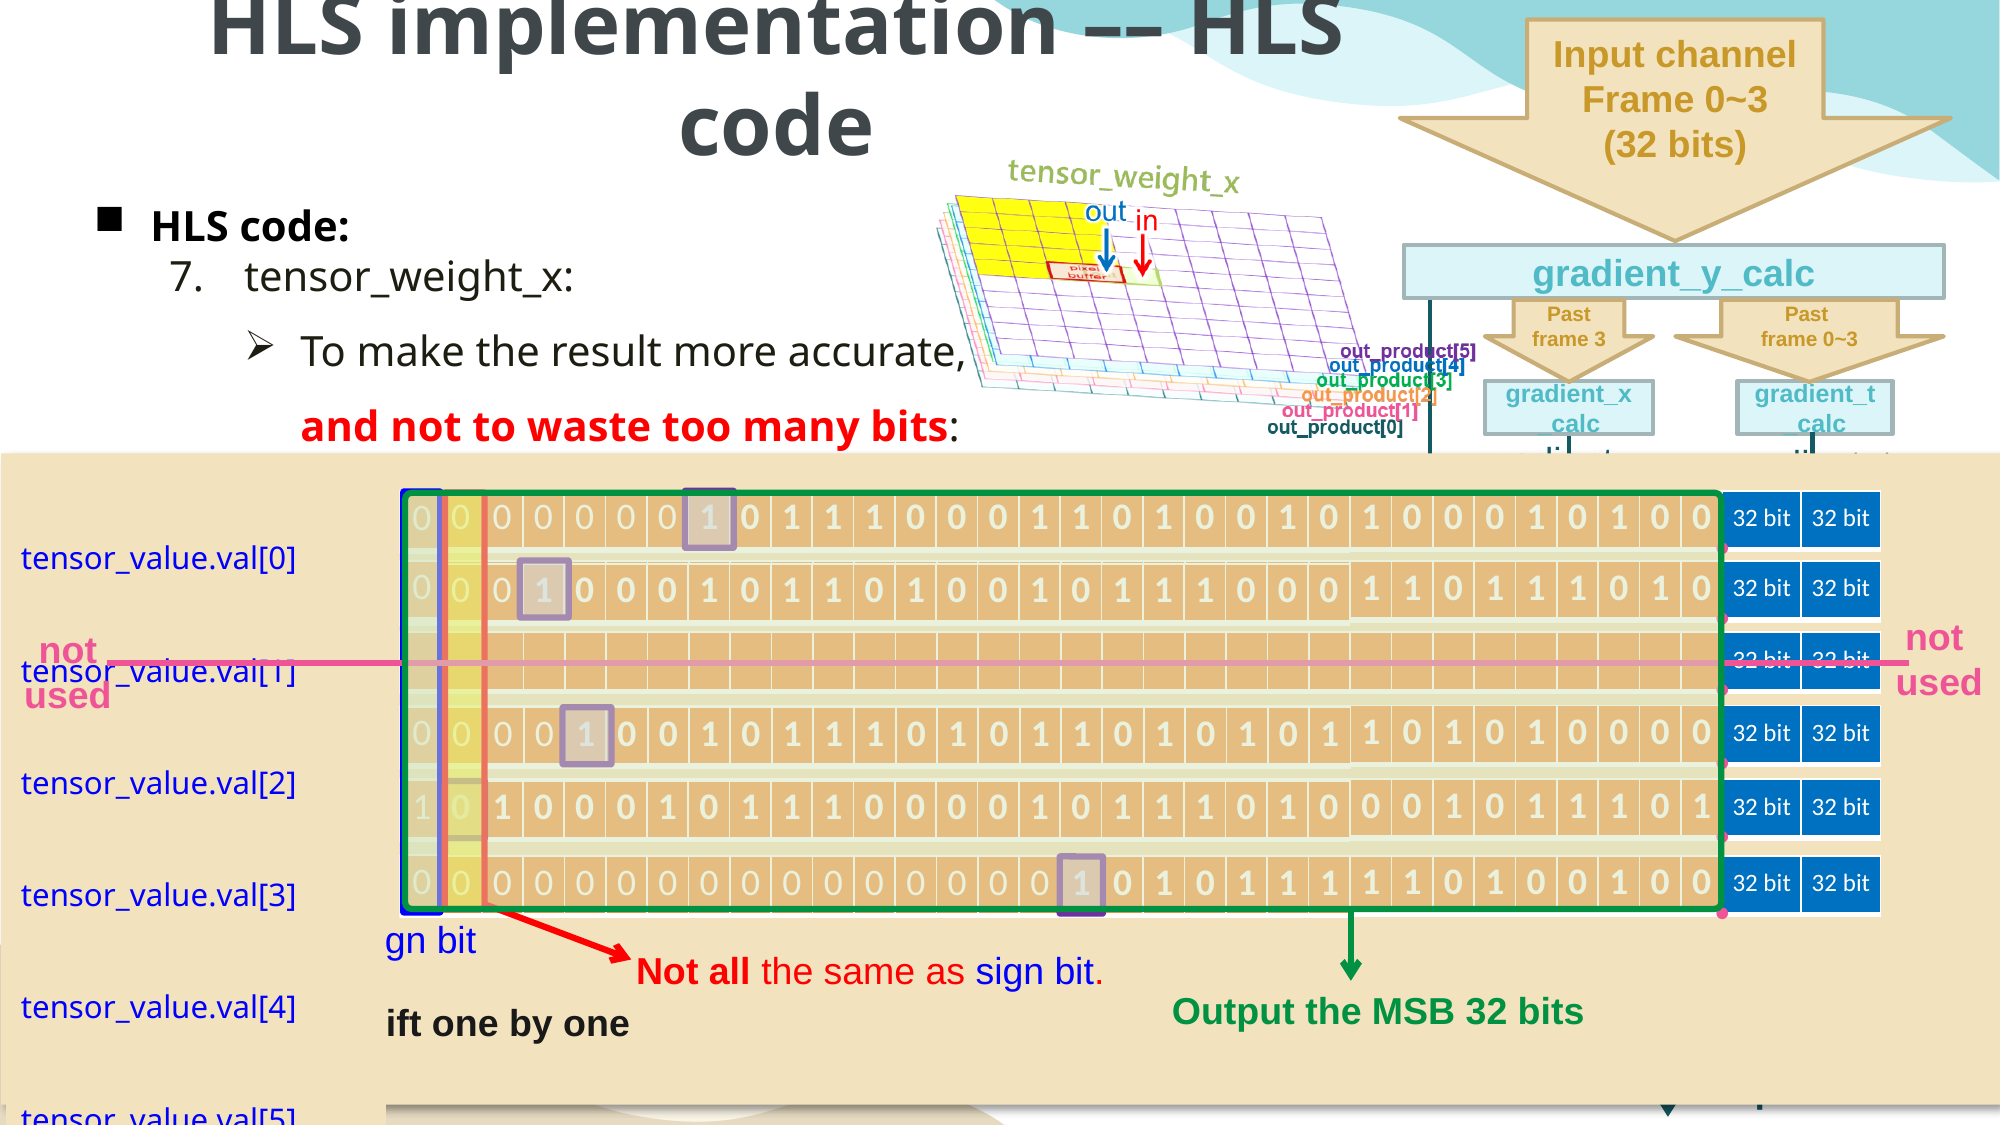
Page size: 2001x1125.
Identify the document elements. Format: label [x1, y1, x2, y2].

table_header [1802, 780, 1880, 835]
table_header [1724, 857, 1800, 912]
table_header [1724, 562, 1800, 617]
table_header [1724, 706, 1800, 762]
table_header [1802, 706, 1880, 762]
table_header [1802, 857, 1880, 912]
table_header [1802, 492, 1880, 547]
table_header [1802, 633, 1880, 660]
table_header [1724, 666, 1800, 689]
table_header [1723, 492, 1800, 547]
table_header [1724, 780, 1800, 835]
table_header [1802, 562, 1880, 617]
picture [933, 139, 1491, 450]
table_header [1802, 666, 1880, 689]
text_box [1, 17, 2000, 1125]
table_header [1724, 633, 1800, 660]
